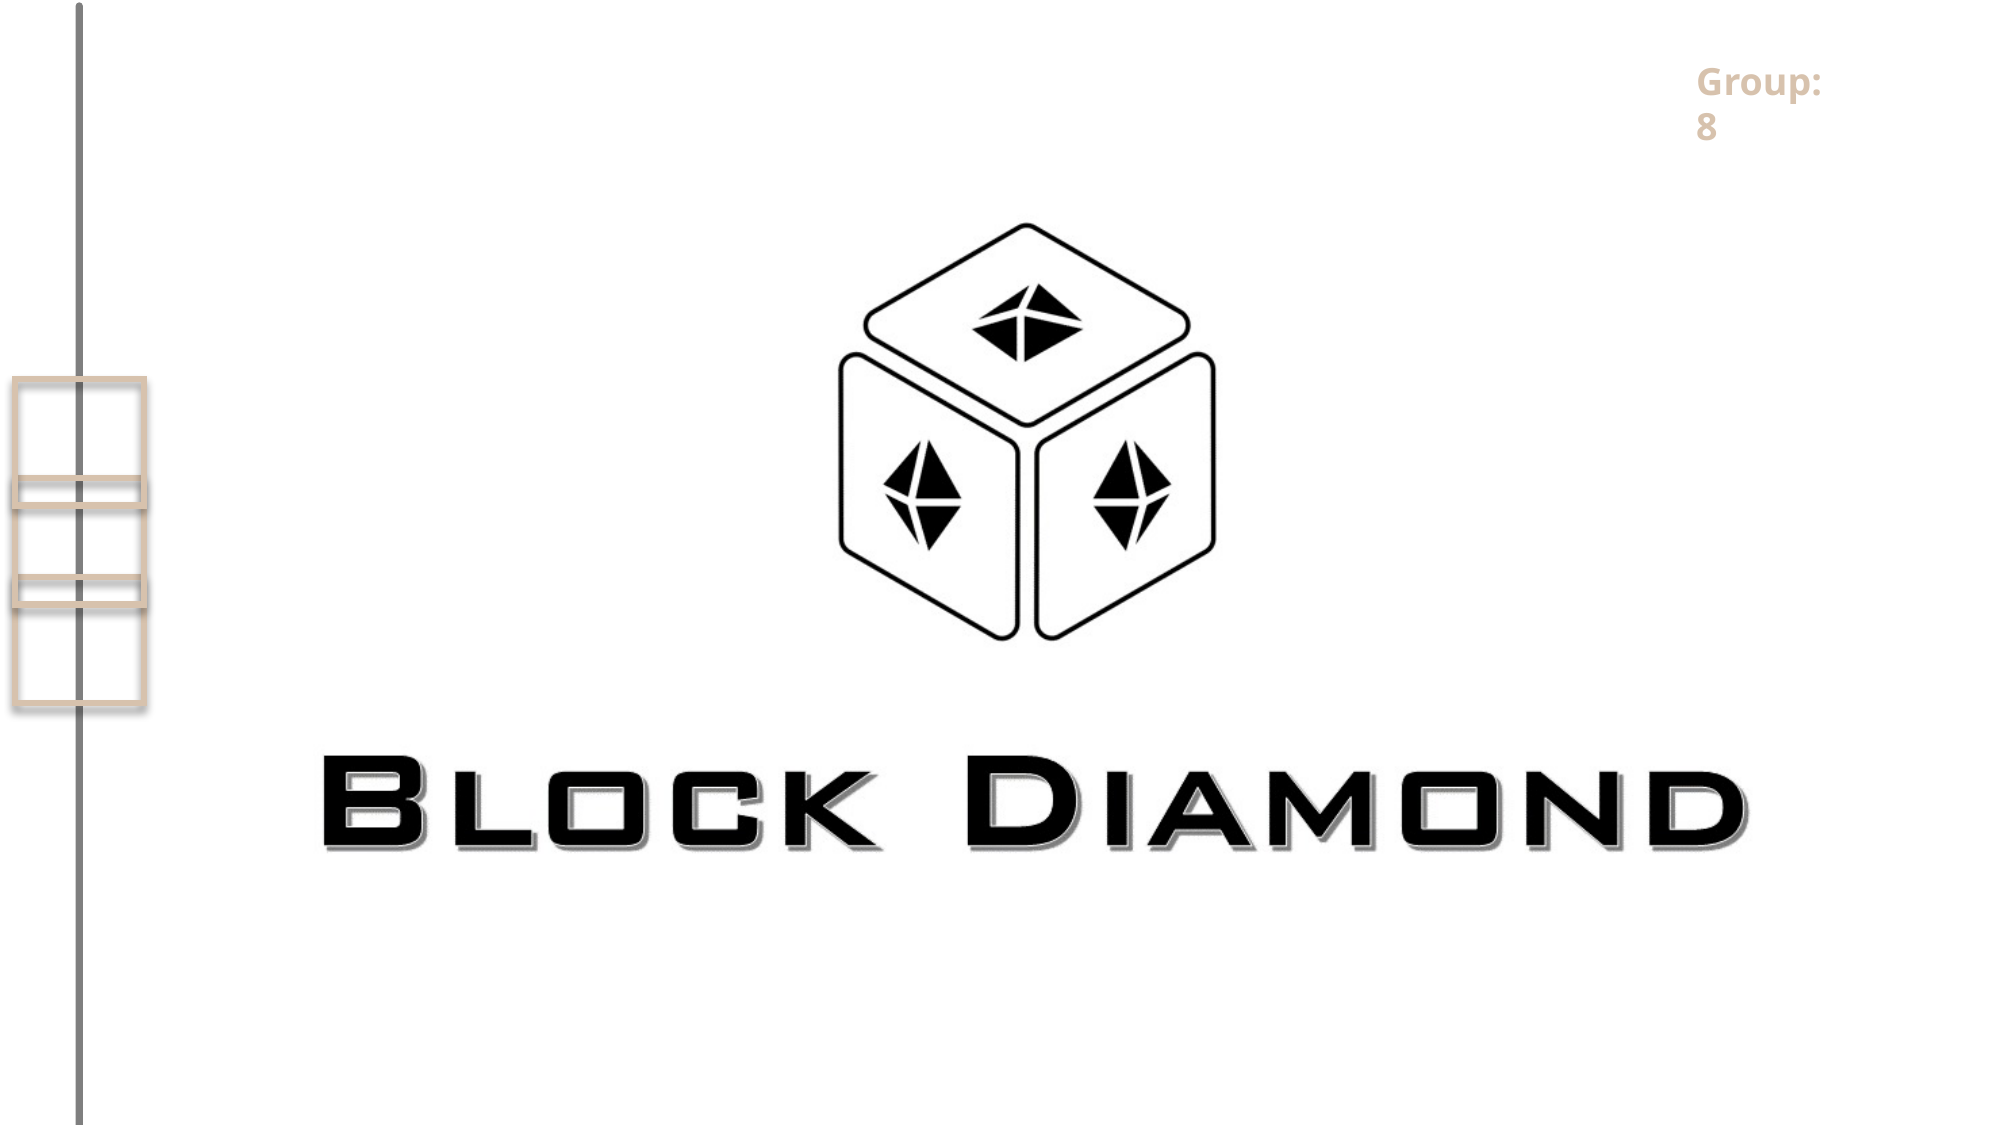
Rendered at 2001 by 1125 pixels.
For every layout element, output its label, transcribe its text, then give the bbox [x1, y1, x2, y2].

text_box [14, 517, 79, 606]
text_box [80, 378, 145, 507]
text_box Group: 8 [1681, 50, 1857, 155]
text_box [80, 517, 145, 606]
text_box [14, 616, 79, 704]
picture [306, 199, 1758, 873]
text_box [14, 378, 79, 507]
text_box [80, 616, 145, 704]
